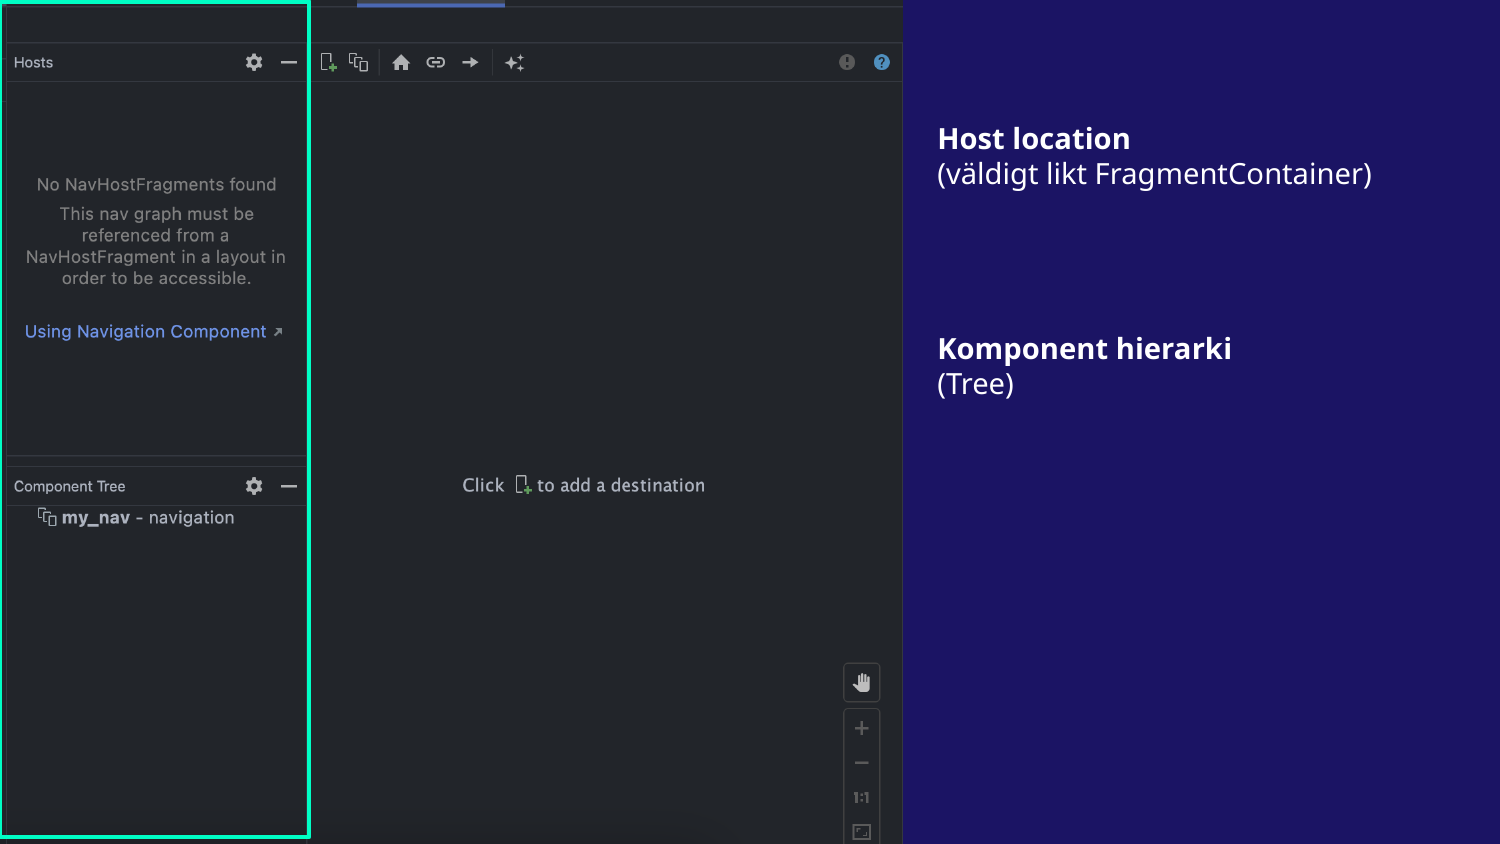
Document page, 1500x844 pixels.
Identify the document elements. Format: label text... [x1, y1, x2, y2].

picture [0, 0, 903, 844]
text_box Host location (väldigt likt FragmentContainer) Komponent hierarki (Tree) [922, 105, 1412, 415]
